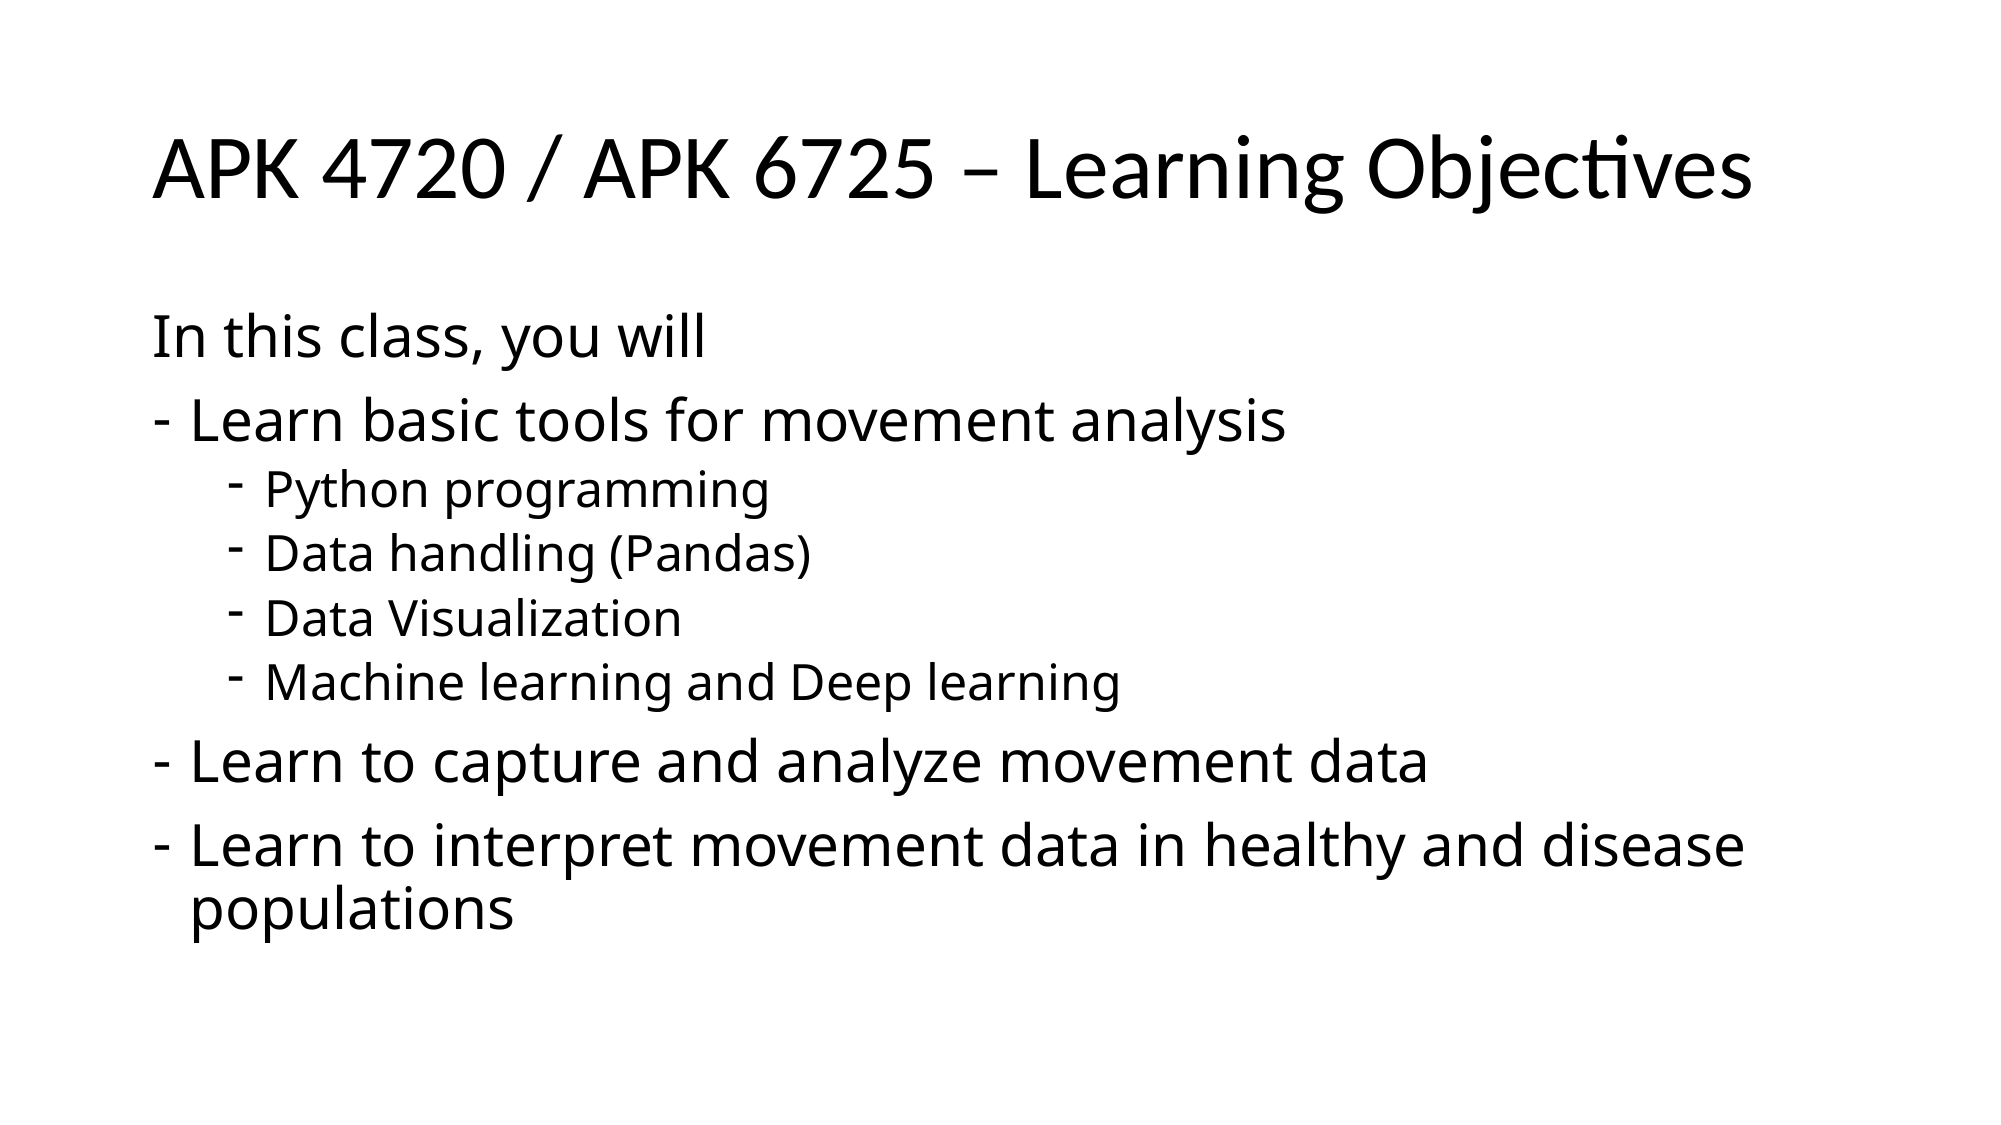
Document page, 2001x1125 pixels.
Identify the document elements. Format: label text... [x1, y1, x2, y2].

list In this class, you will Learn basic tools for movement analysis Python programming Data handling (Pandas) Data Visualization Machine learning and Deep learning Learn to capture and analyze movement data Learn to interpret movement data in healthy and disease populations [137, 299, 1863, 1014]
title APK 4720 / APK 6725 – Learning Objectives [137, 59, 1863, 278]
